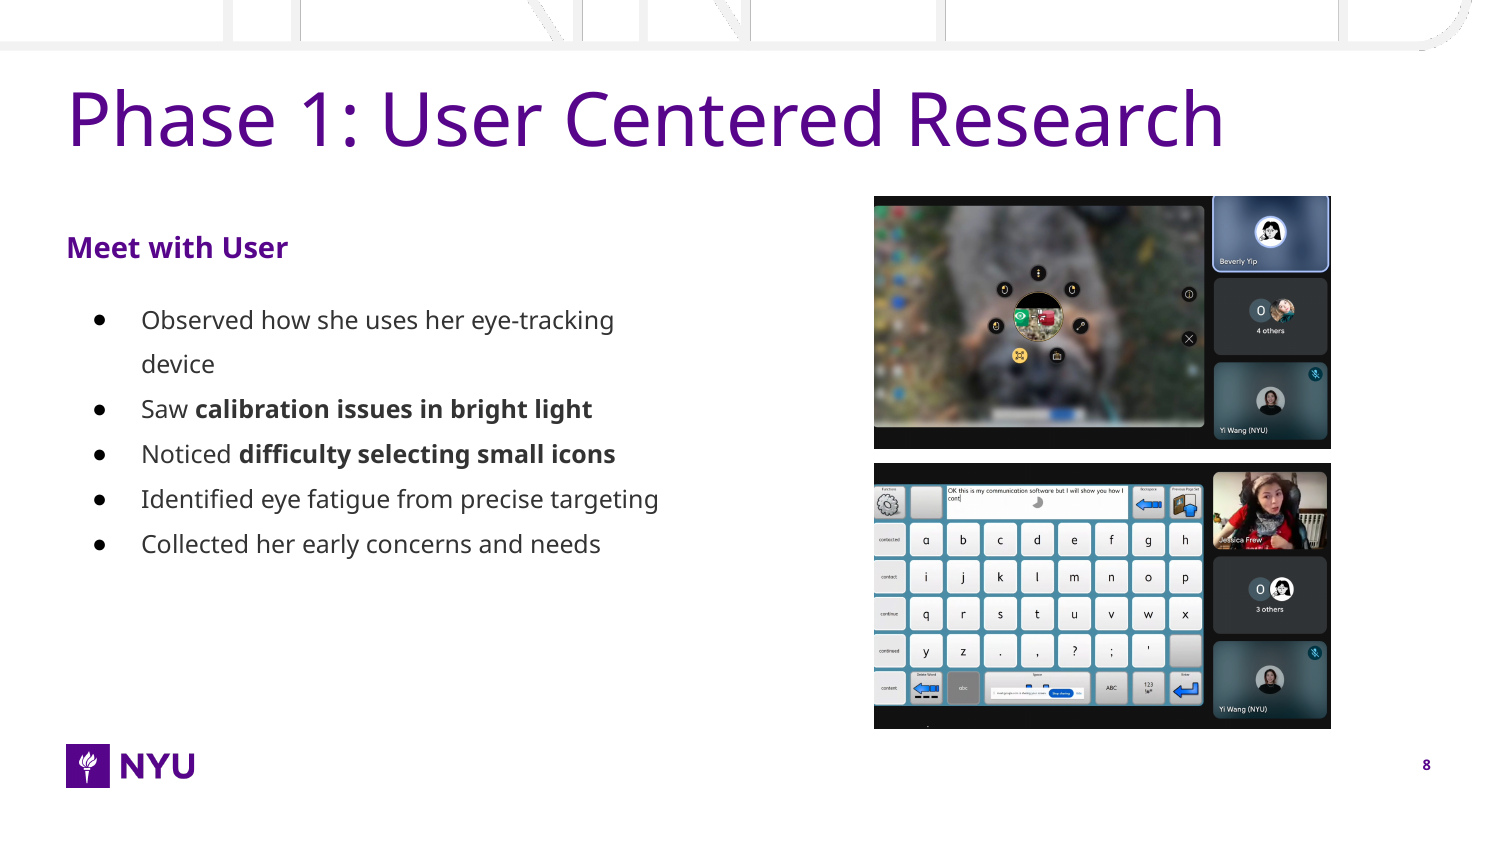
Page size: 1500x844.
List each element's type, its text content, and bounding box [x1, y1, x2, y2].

picture [66, 744, 195, 788]
list Meet with User Observed how she uses her eye-tracking device Saw calibration issues in bright light Noticed difficulty selecting small icons Identified eye fatigue from precise targeting Collected her early concerns and needs [51, 196, 682, 636]
picture [874, 463, 1331, 730]
picture [874, 196, 1331, 450]
title Phase 1: User Centered Research [51, 69, 1421, 168]
picture [0, 0, 1496, 51]
